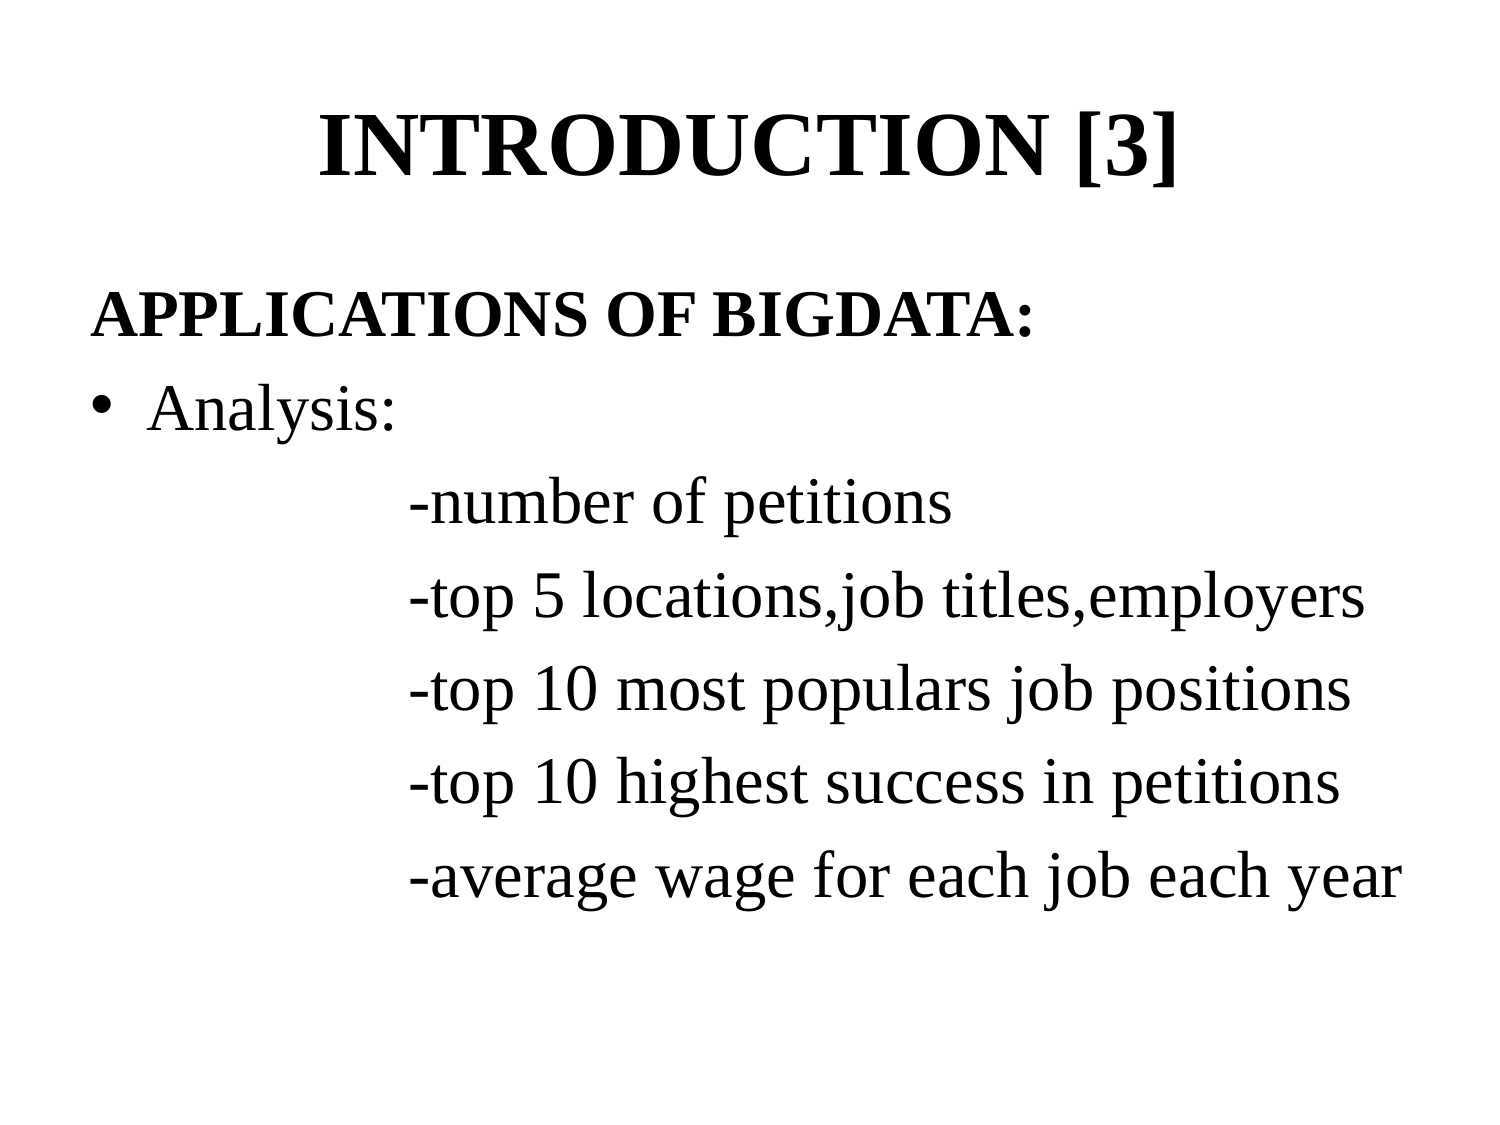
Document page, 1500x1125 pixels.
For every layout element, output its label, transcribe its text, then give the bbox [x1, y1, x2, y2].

list APPLICATIONS OF BIGDATA: Analysis: -number of petitions -top 5 locations,job titles,employers -top 10 most populars job positions -top 10 highest success in petitions -average wage for each job each year [75, 262, 1425, 1005]
title INTRODUCTION [3] [75, 45, 1425, 233]
